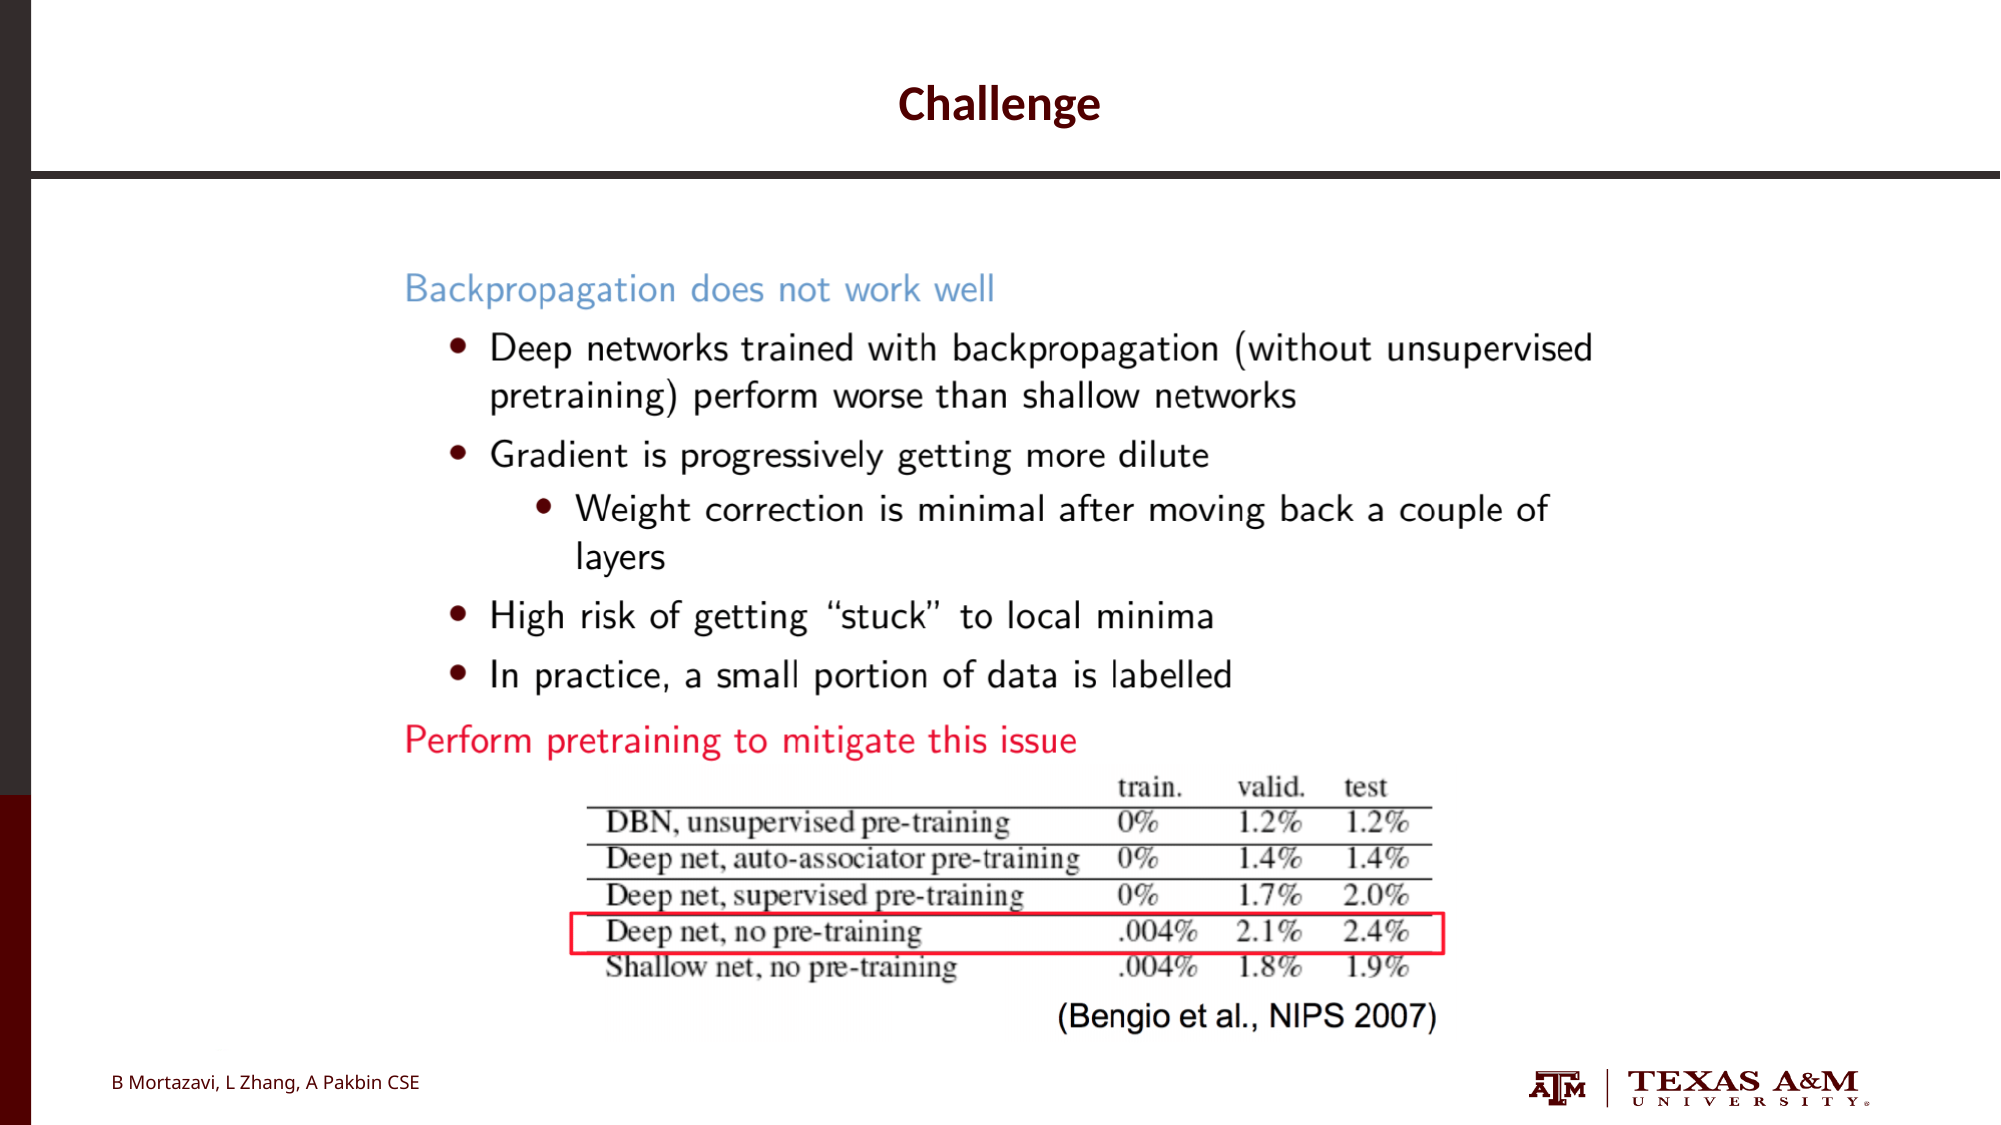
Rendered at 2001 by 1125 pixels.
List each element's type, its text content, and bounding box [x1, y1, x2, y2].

title Challenge [99, 24, 1901, 176]
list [352, 257, 1622, 1043]
picture [1518, 1059, 1875, 1113]
